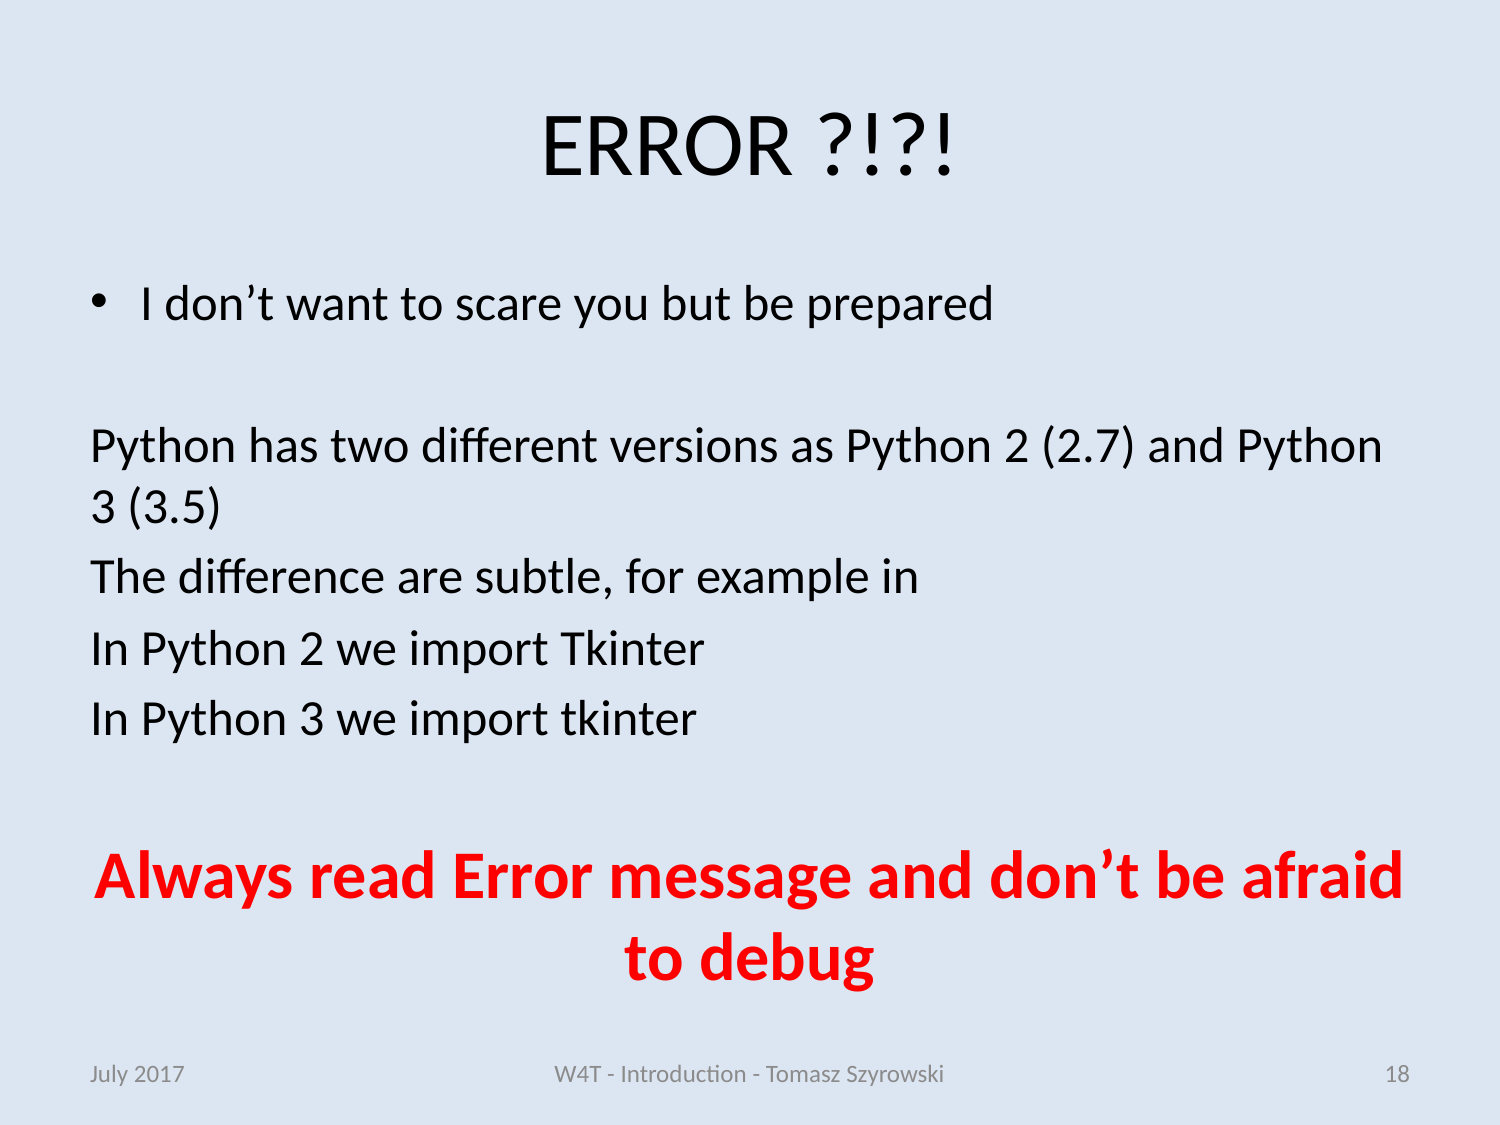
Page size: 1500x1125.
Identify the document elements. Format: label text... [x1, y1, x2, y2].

title ERROR ?!?! [75, 45, 1425, 233]
slide_number 18 [1074, 1042, 1425, 1103]
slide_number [75, 1042, 425, 1103]
list I don’t want to scare you but be prepared Python has two different versions as Python 2 (2.7) and Python 3 (3.5) The difference are subtle, for example in In Python 2 we import Tkinter In Python 3 we import tkinter Always read Error message and don’t be afraid to debug [75, 262, 1425, 1005]
footer W4T - Introduction - Tomasz Szyrowski [512, 1042, 988, 1103]
